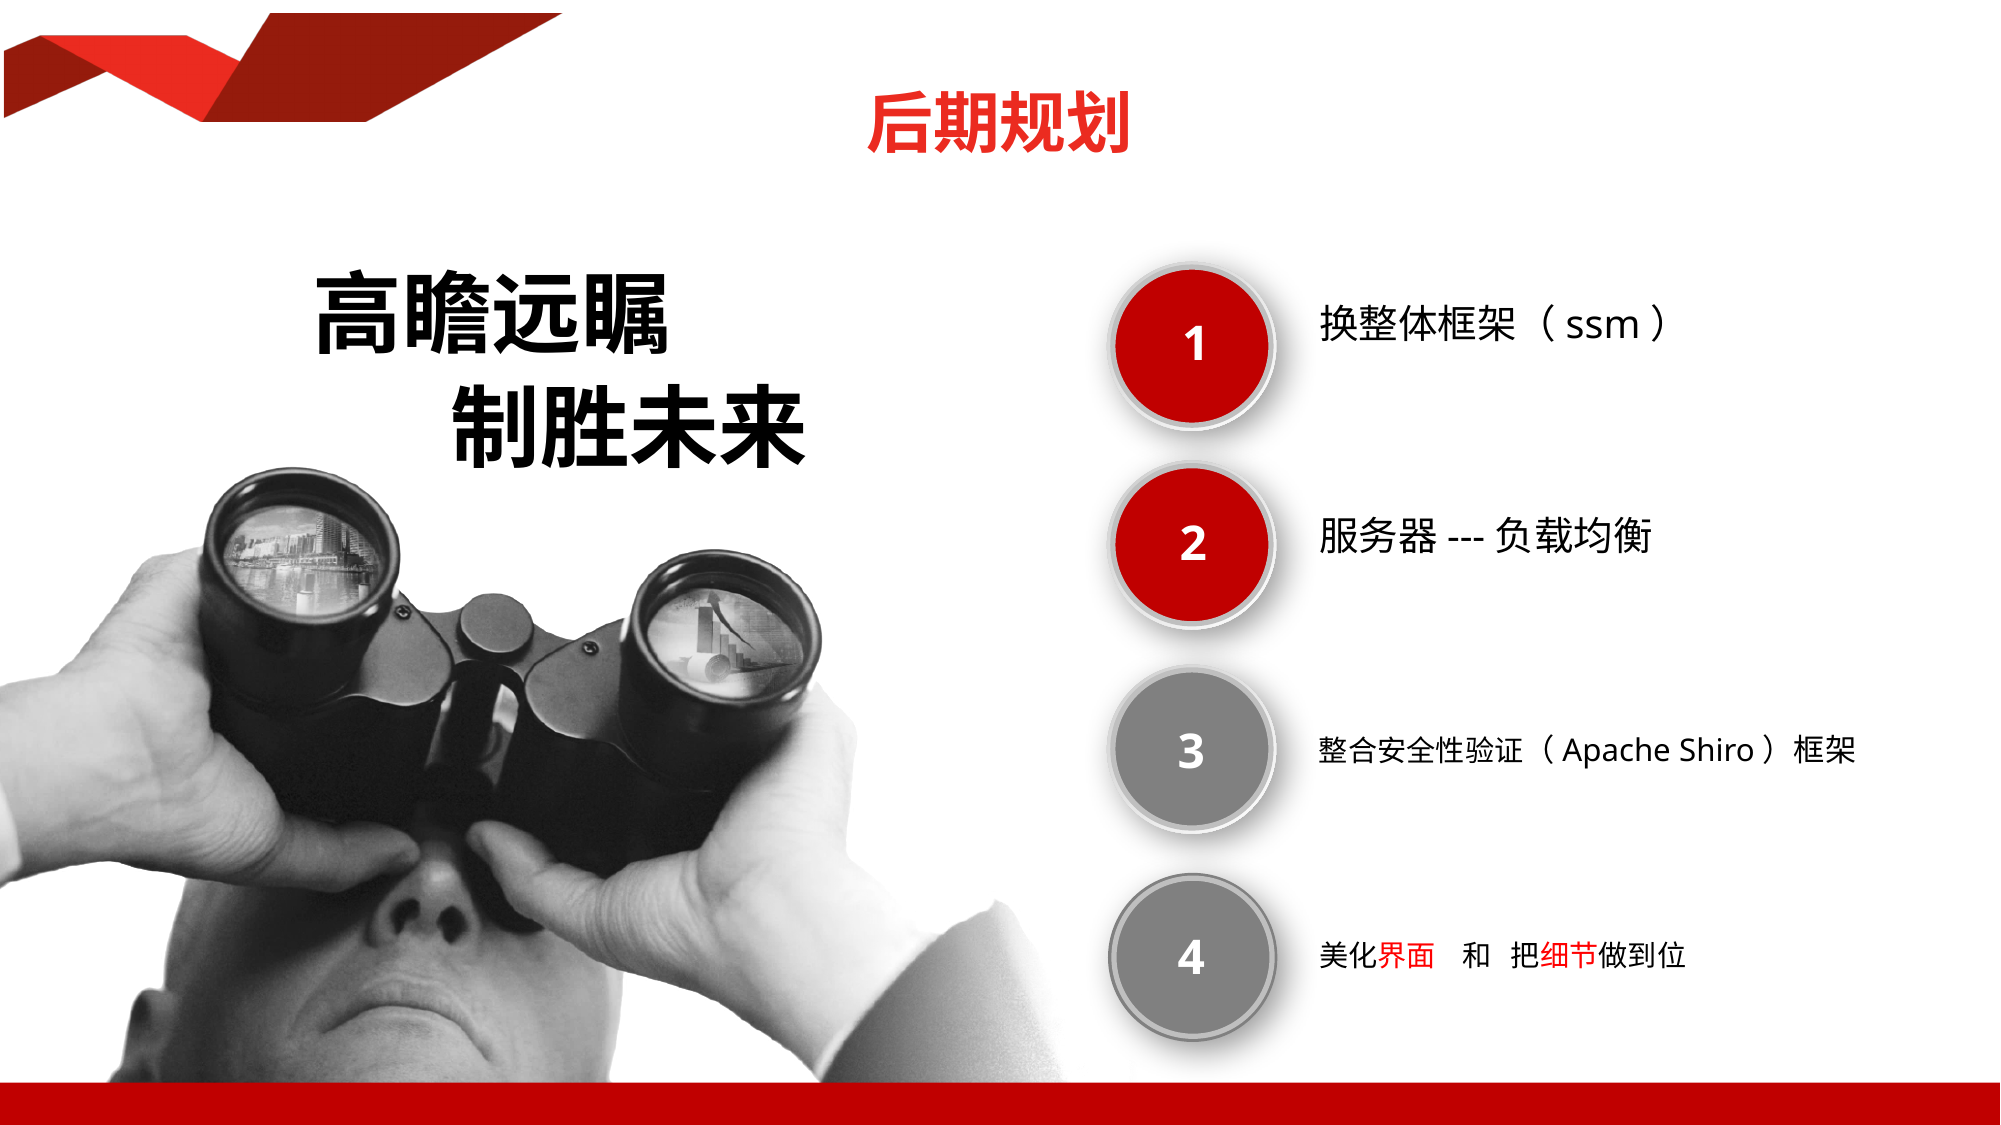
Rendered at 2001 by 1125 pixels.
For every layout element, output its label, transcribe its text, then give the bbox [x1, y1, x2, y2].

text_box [1143, 872, 1278, 1042]
text_box 后期规划 [636, 73, 1364, 169]
text_box 美化界面 和 把细节做到位 [1319, 934, 1835, 973]
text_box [1143, 664, 1277, 834]
text_box 换整体框架（ssm） [1319, 295, 1835, 347]
picture [0, 464, 1143, 1125]
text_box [1106, 460, 1277, 630]
picture [4, 0, 569, 351]
text_box 整合安全性验证（Apache Shiro）框架 [1319, 730, 1931, 768]
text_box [1106, 261, 1277, 431]
text_box 高瞻远瞩 [312, 257, 785, 365]
text_box 服务器---负载均衡 [1319, 521, 1835, 559]
text_box 制胜未来 [450, 370, 896, 464]
text_box [1143, 1082, 2000, 1125]
